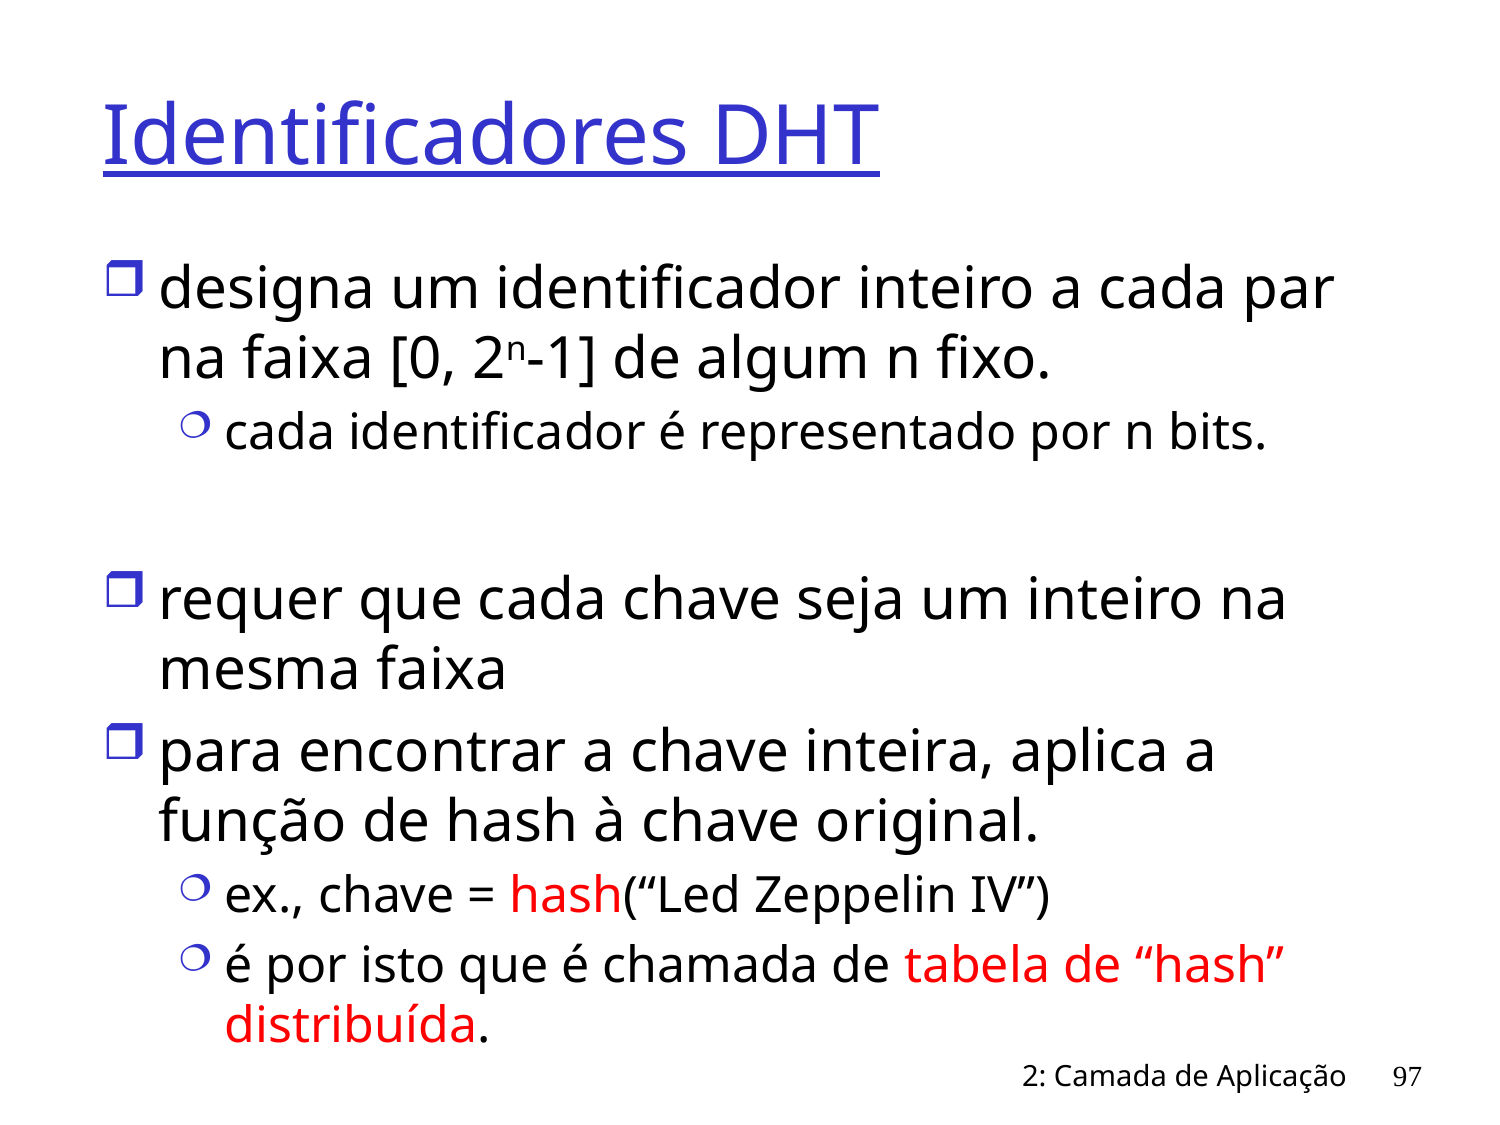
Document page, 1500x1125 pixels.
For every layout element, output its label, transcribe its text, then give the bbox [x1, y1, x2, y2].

slide_number 97 [1362, 1049, 1438, 1125]
list designa um identificador inteiro a cada par na faixa [0, 2n-1] de algum n fixo. cada identificador é representado por n bits. requer que cada chave seja um inteiro na mesma faixa para encontrar a chave inteira, aplica a função de hash à chave original. ex., chave = hash(“Led Zeppelin IV”) é por isto que é chamada de tabela de “hash” distribuída. [87, 242, 1363, 1006]
footer 2: Camada de Aplicação [887, 1049, 1362, 1125]
title Identificadores DHT [87, 37, 1363, 226]
